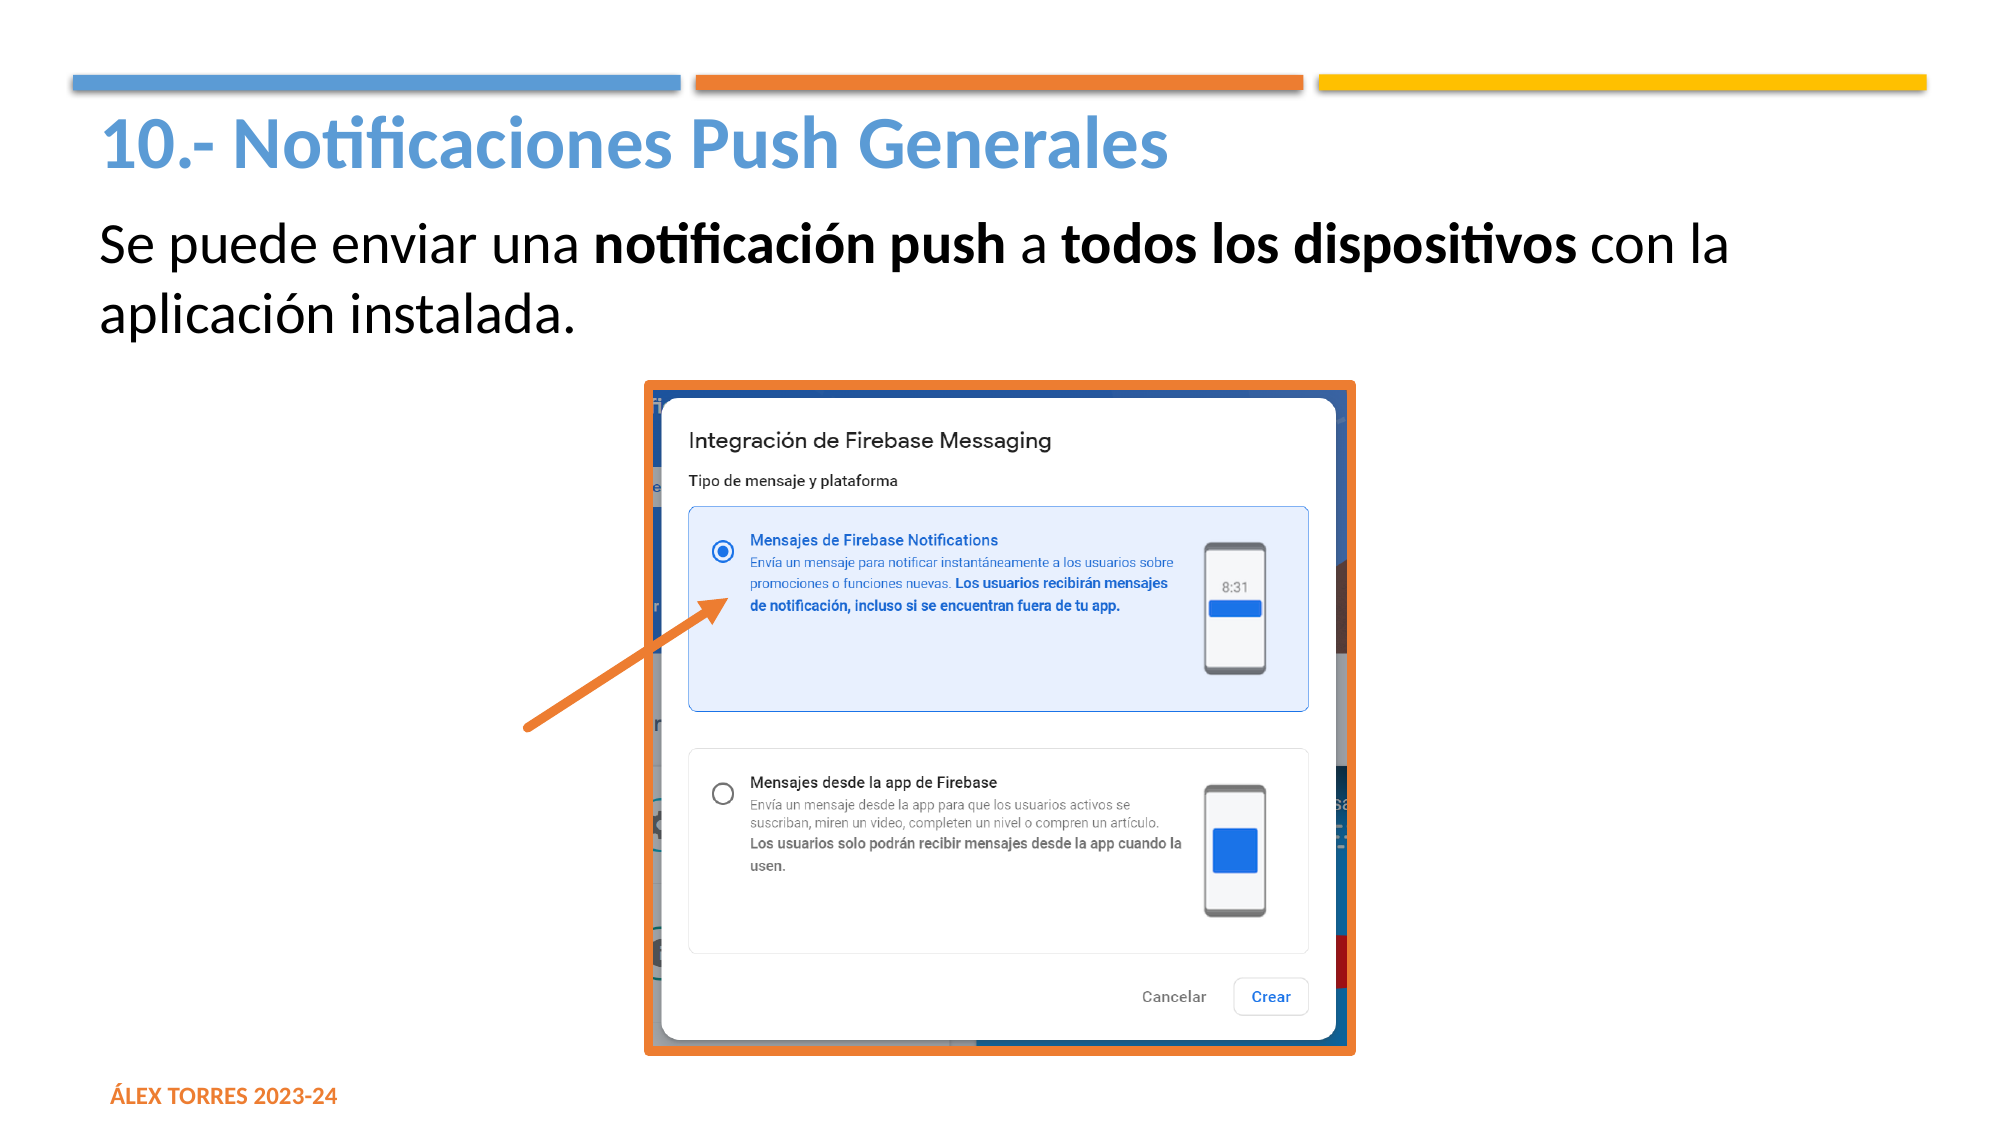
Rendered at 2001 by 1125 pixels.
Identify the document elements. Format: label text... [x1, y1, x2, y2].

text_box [526, 597, 729, 729]
text_box Se puede enviar una notificación push a todos los dispositivos con la aplicación instalada. [85, 190, 1915, 1074]
picture [652, 388, 1348, 1047]
text_box 10.- Notificaciones Push Generales [85, 78, 1915, 188]
